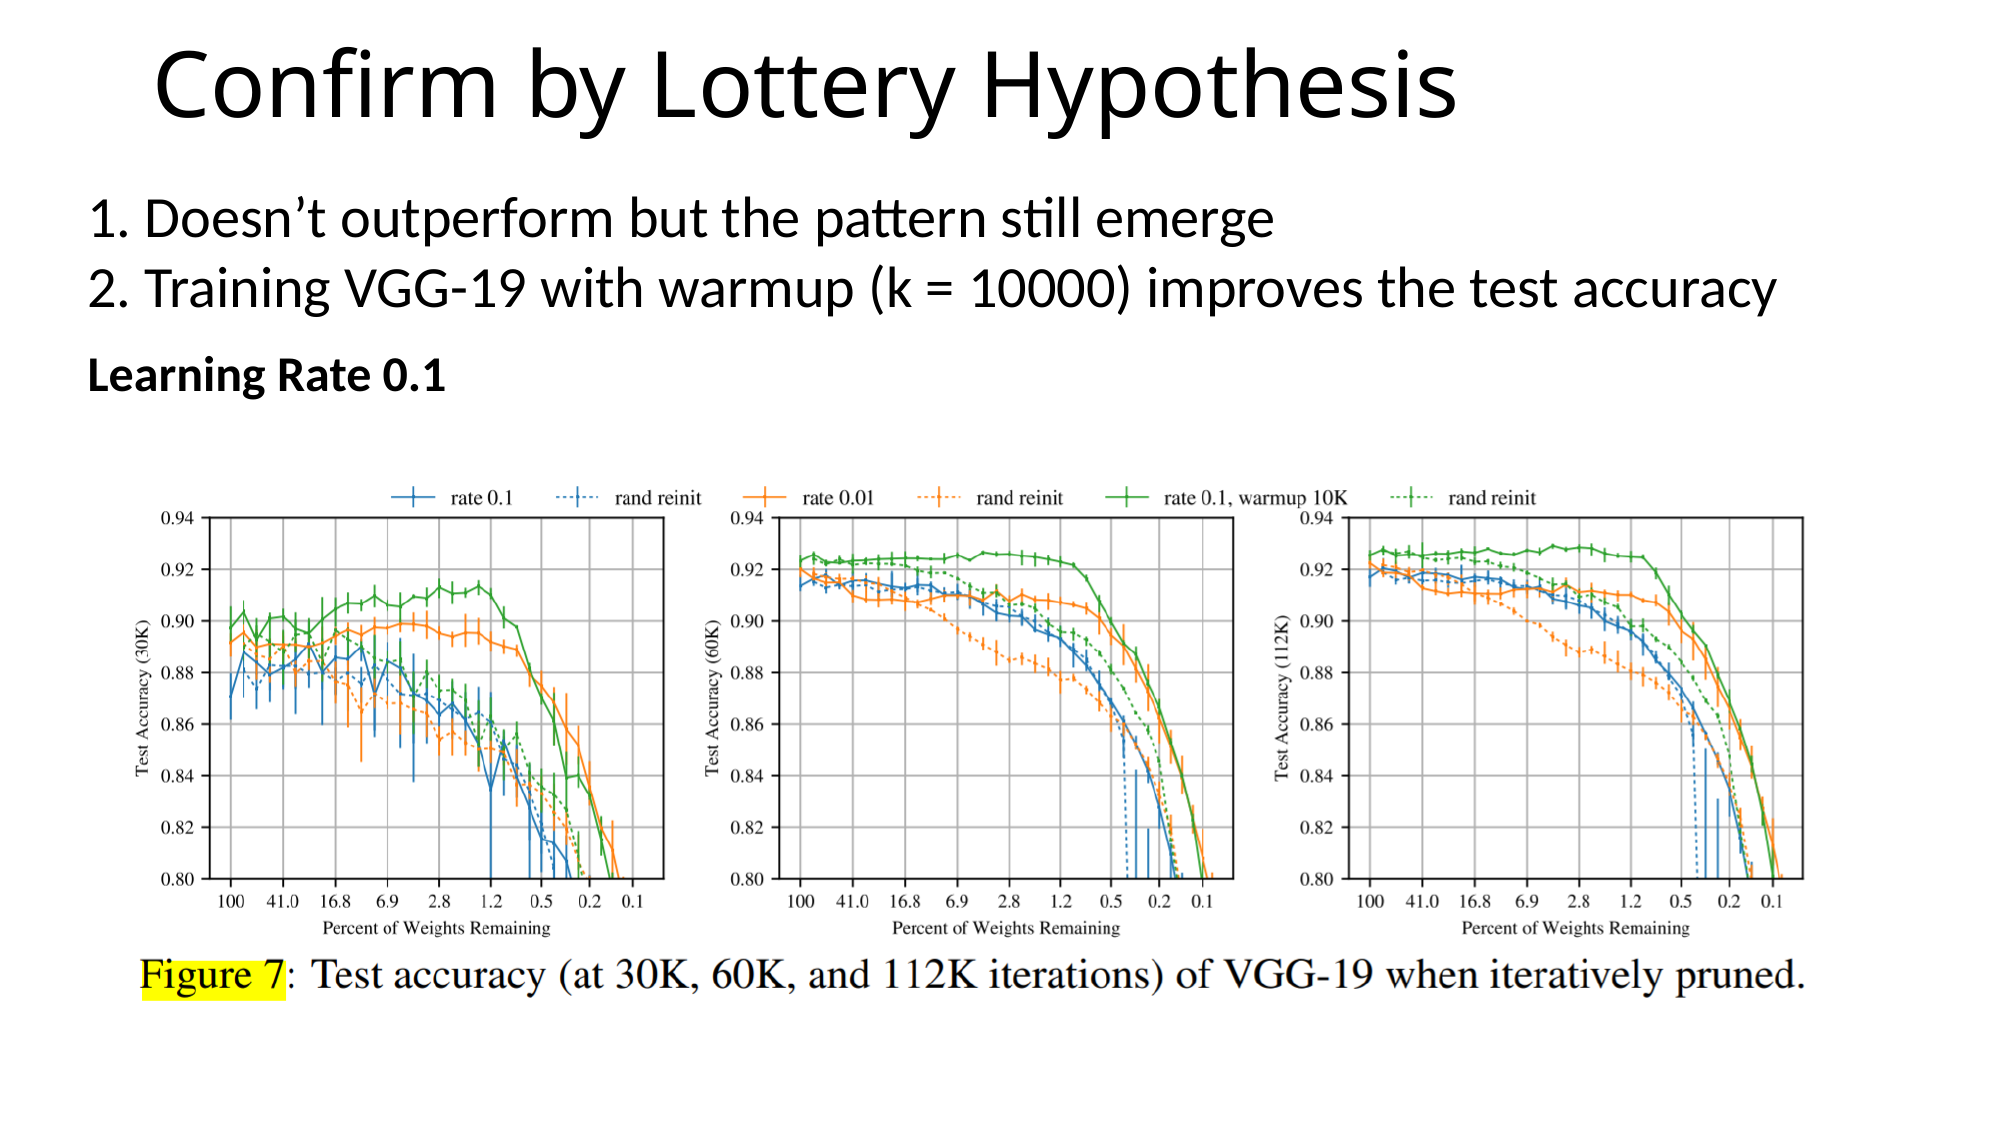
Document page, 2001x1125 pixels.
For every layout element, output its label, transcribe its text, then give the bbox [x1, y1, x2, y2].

title Confirm by Lottery Hypothesis [137, 0, 1863, 171]
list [100, 460, 1826, 1031]
text_box Learning Rate 0.1 [72, 333, 541, 409]
text_box 1. Doesn’t outperform but the pattern still emerge 2. Training VGG-19 with warmup (k = 10000) improves the test accuracy [72, 171, 1971, 327]
